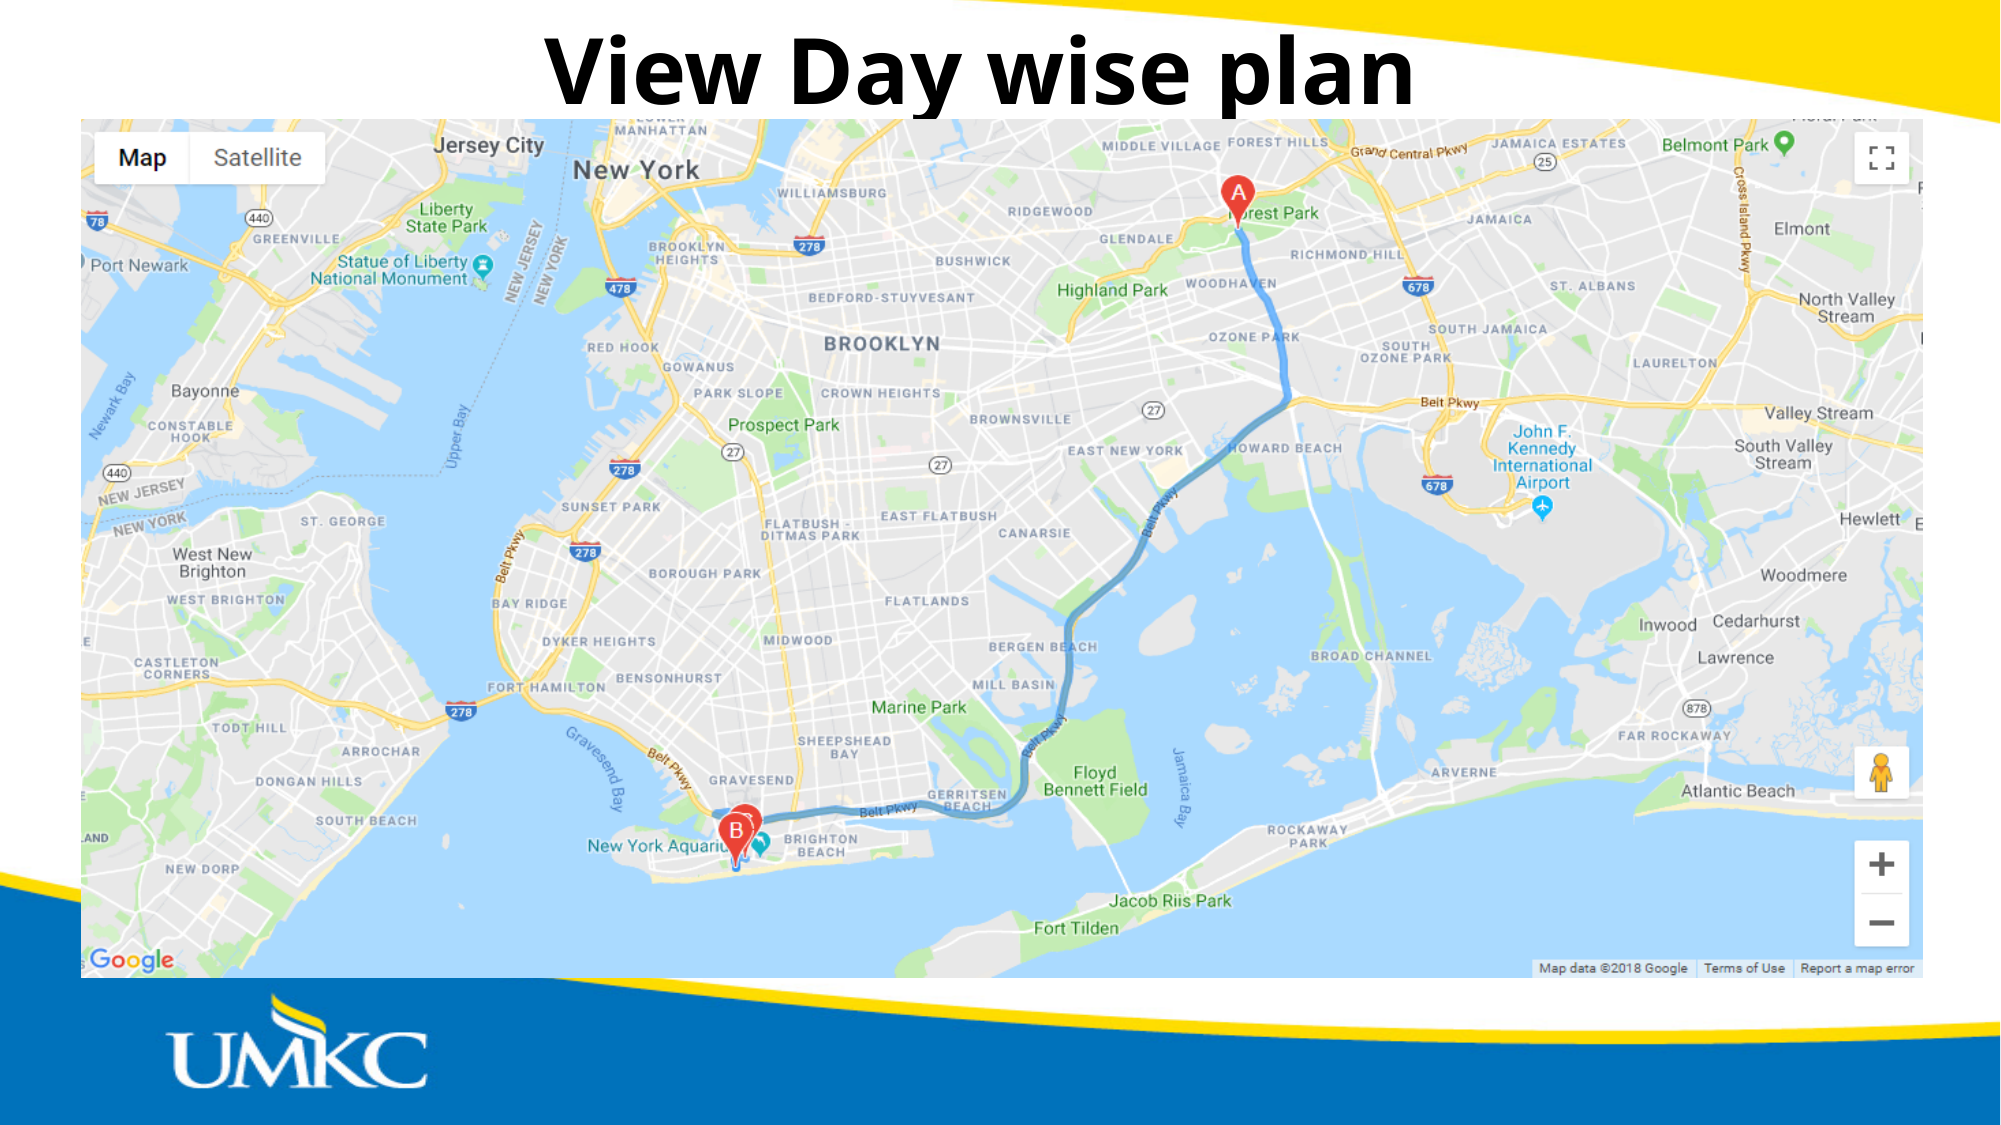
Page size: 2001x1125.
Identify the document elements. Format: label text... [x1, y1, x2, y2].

title View Day wise plan [81, 0, 1882, 119]
picture [0, 0, 2001, 1125]
